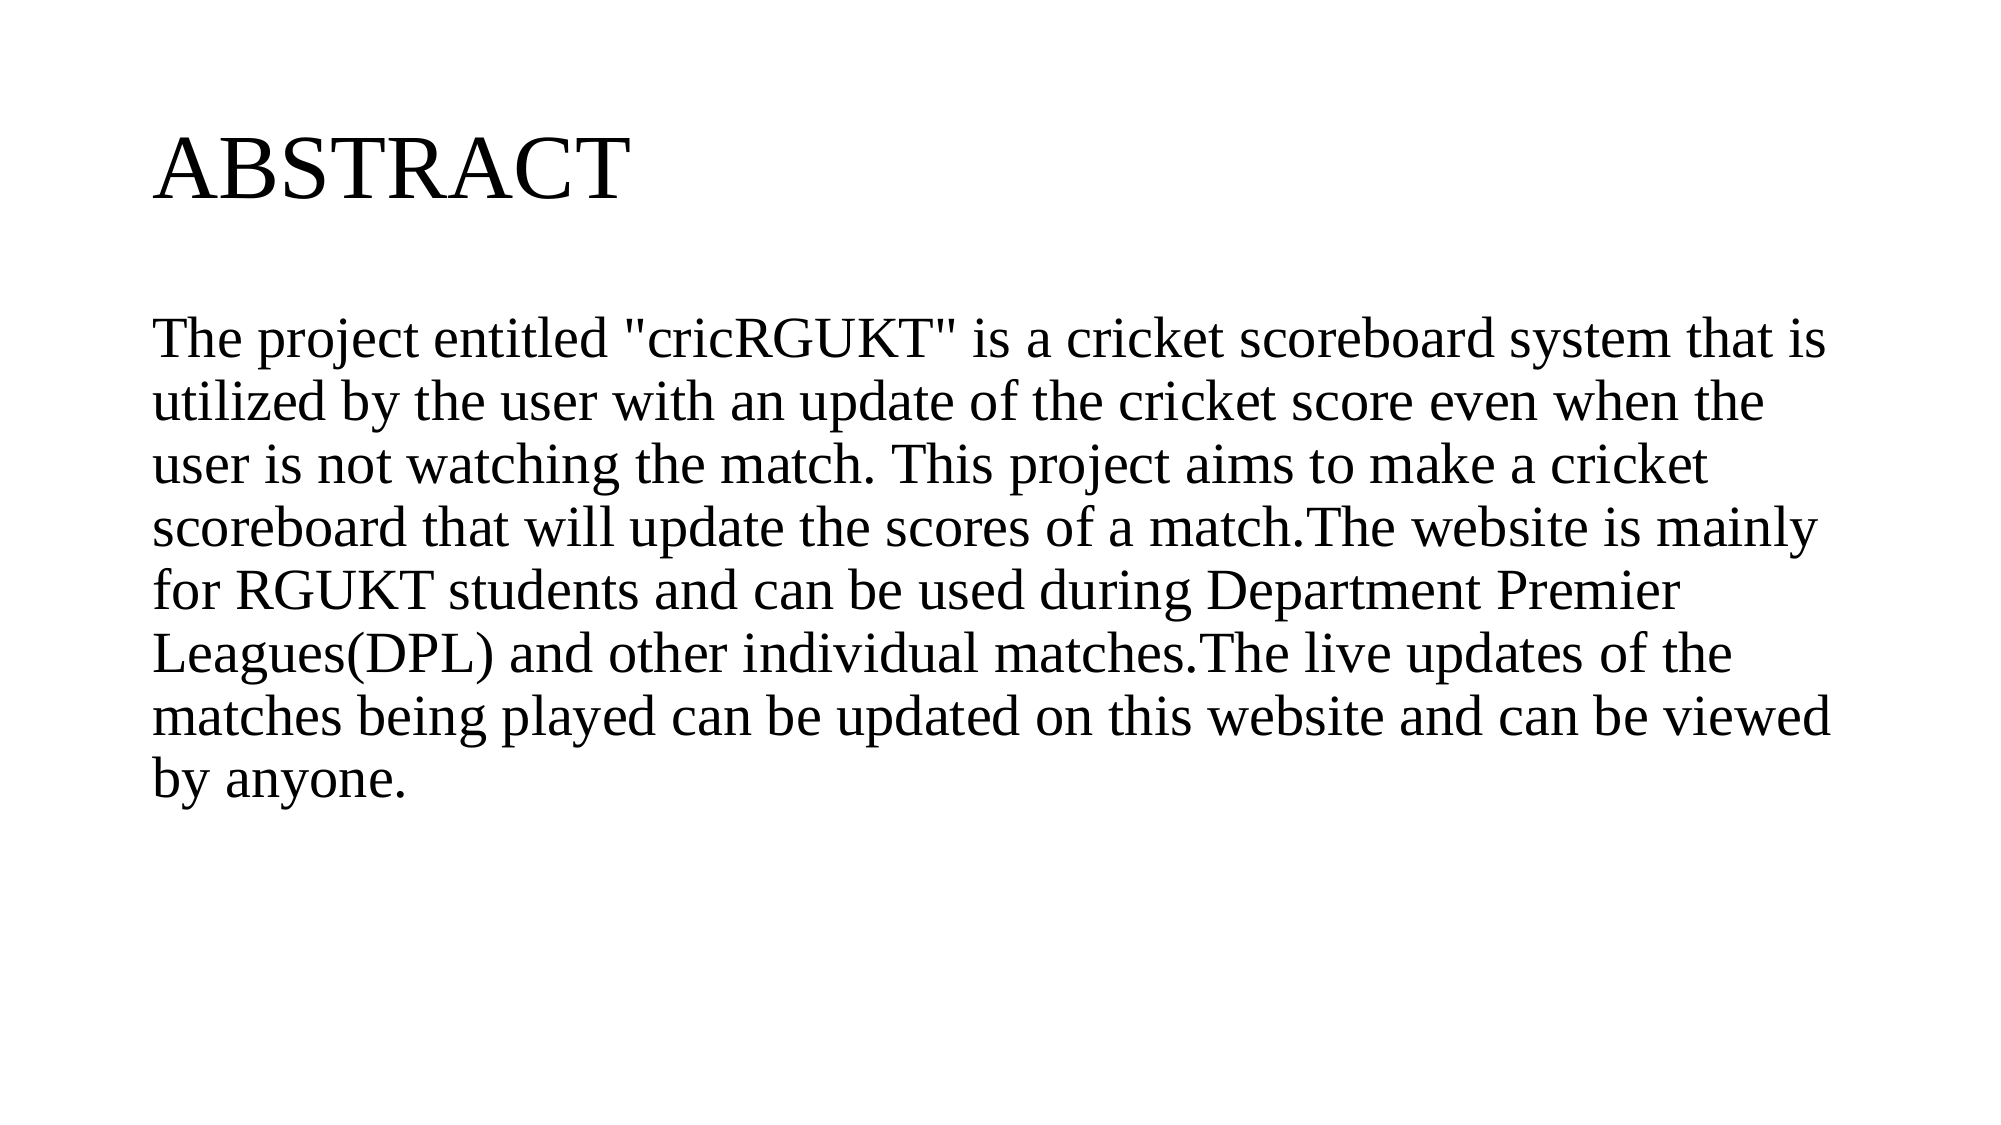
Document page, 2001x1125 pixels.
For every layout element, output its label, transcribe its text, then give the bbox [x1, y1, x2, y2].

list The project entitled "cricRGUKT" is a cricket scoreboard system that is utilized by the user with an update of the cricket score even when the user is not watching the match. This project aims to make a cricket scoreboard that will update the scores of a match.The website is mainly for RGUKT students and can be used during Department Premier Leagues(DPL) and other individual matches.The live updates of the matches being played can be updated on this website and can be viewed by anyone. [137, 299, 1863, 1014]
title ABSTRACT [137, 59, 1863, 278]
